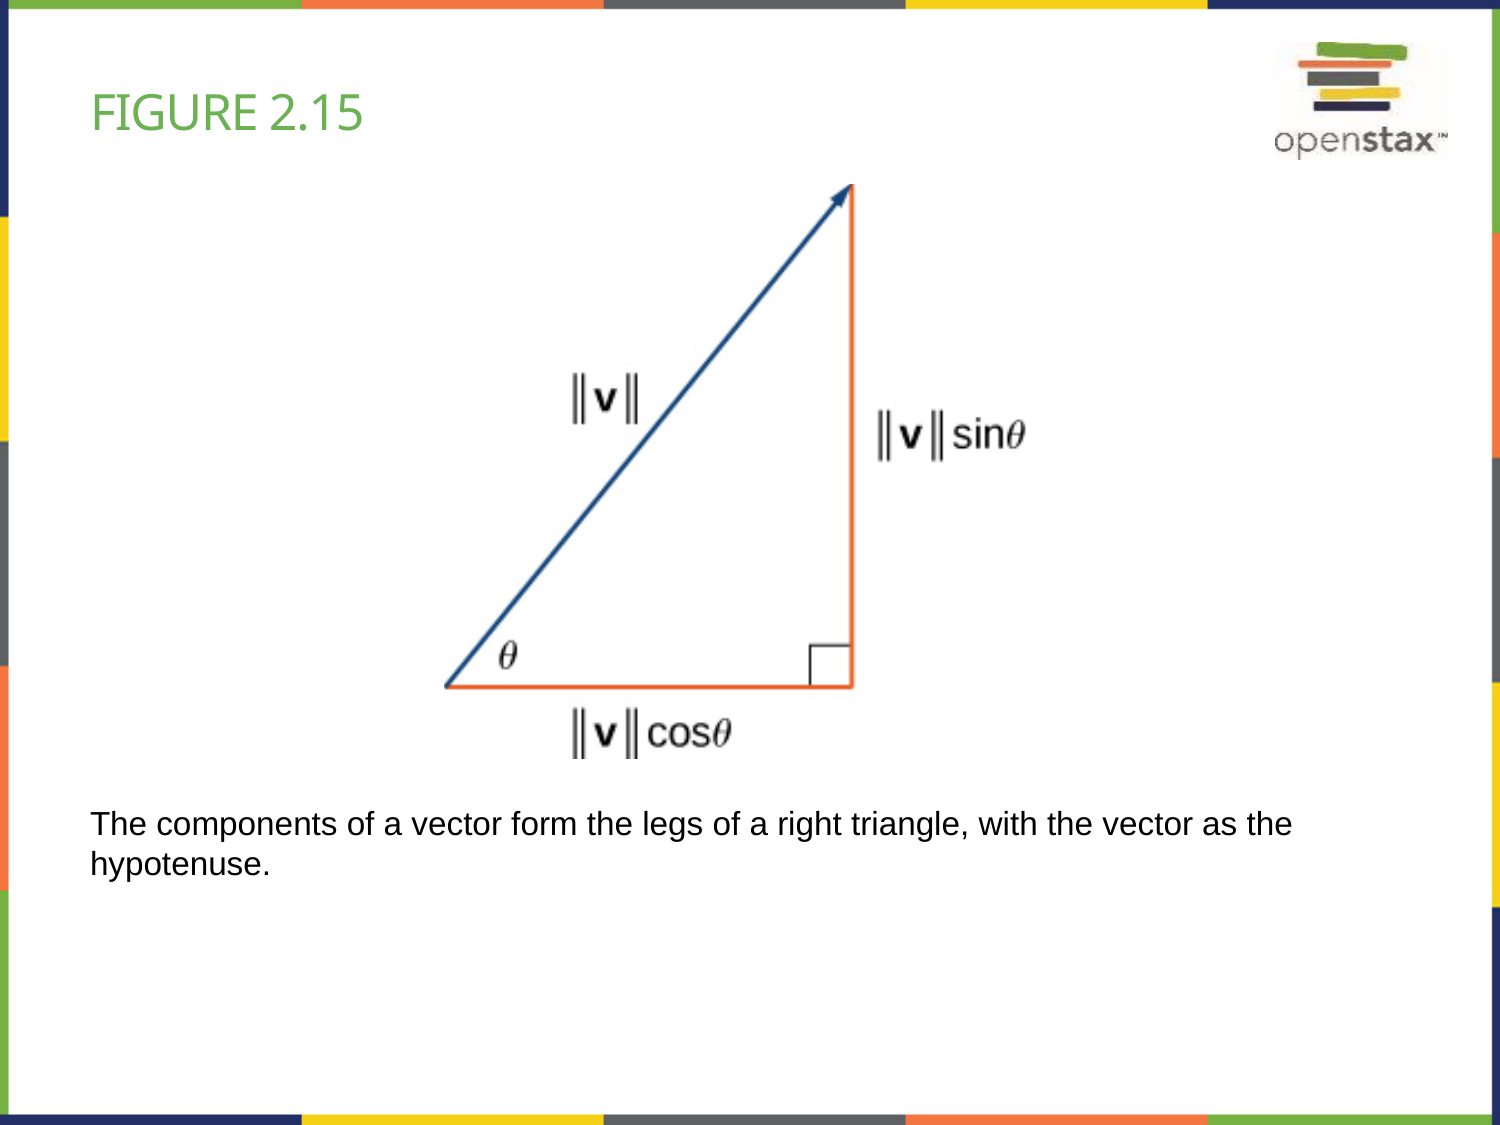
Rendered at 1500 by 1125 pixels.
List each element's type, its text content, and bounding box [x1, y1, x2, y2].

list The components of a vector form the legs of a right triangle, with the vector as the hypotenuse. [75, 794, 1398, 986]
title Figure 2.15 [75, 39, 1275, 148]
picture [0, 0, 1500, 1125]
